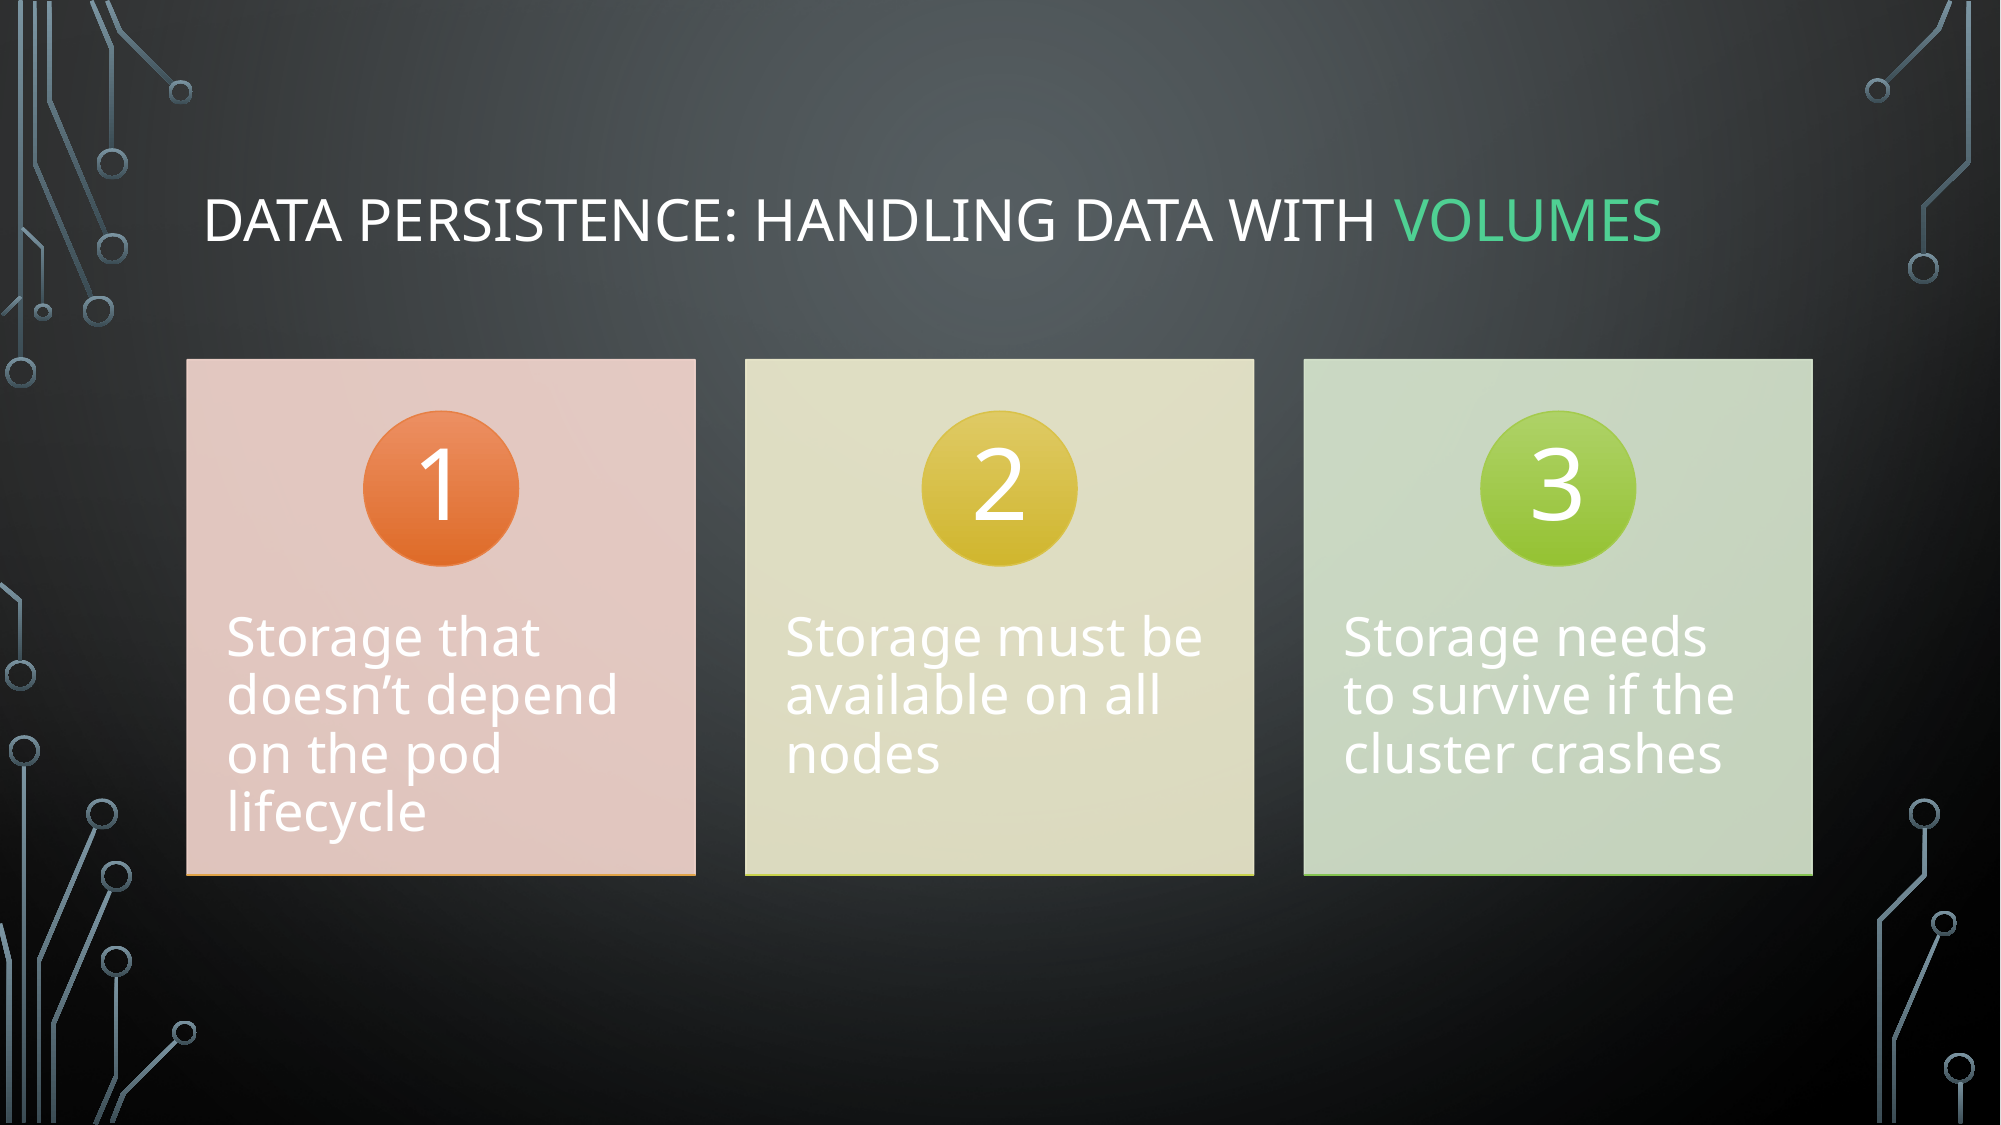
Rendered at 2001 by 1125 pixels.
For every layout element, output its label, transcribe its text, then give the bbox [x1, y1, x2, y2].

title Data Persistence: Handling Data with Volumes [187, 101, 1813, 344]
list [186, 359, 1813, 876]
